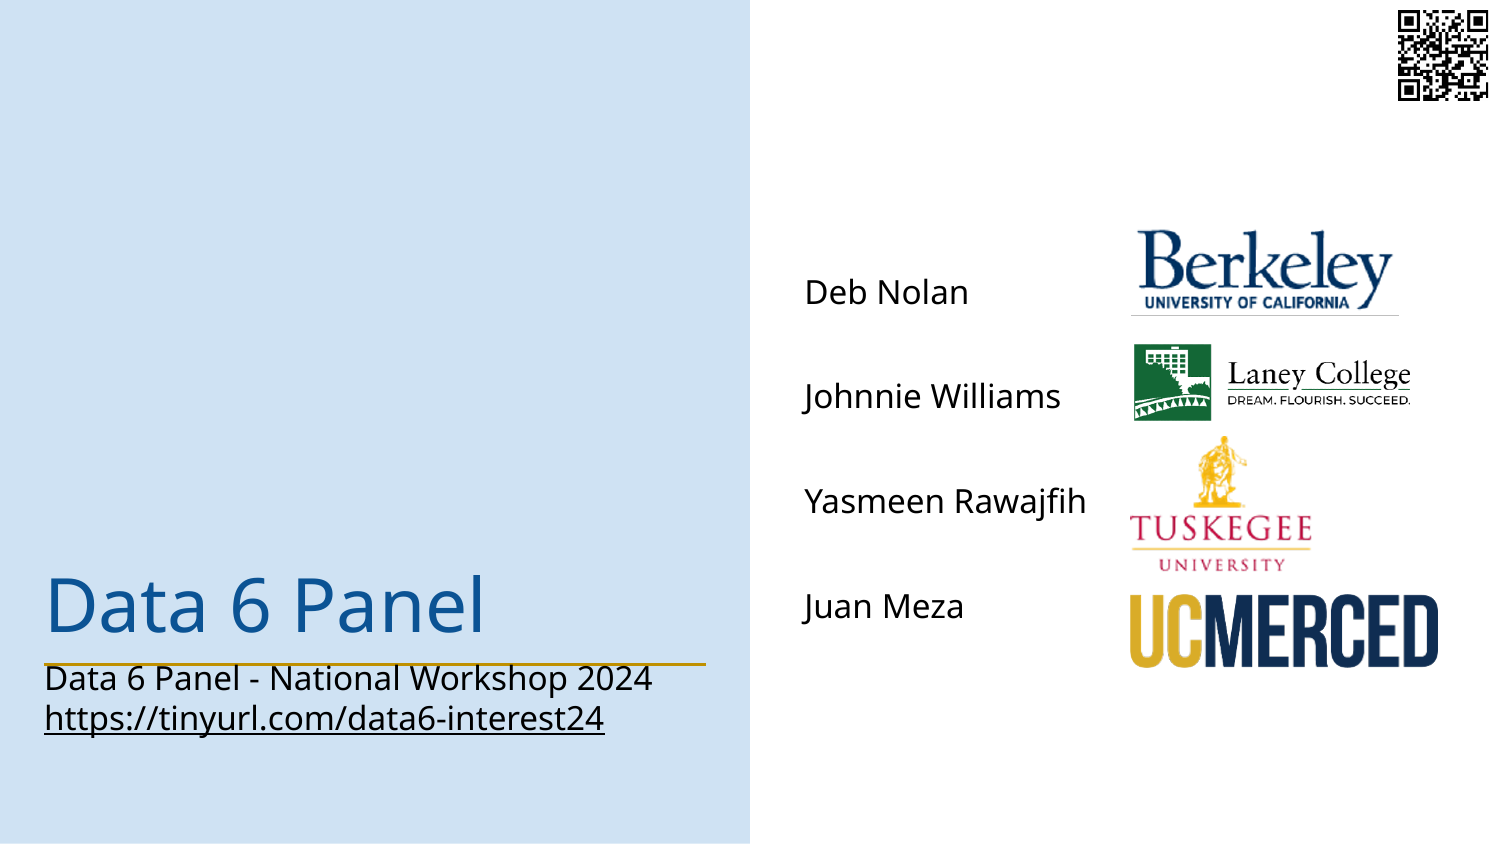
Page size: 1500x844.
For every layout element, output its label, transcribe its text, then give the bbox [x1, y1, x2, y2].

picture [1129, 593, 1439, 669]
picture [1398, 10, 1489, 101]
picture [1130, 341, 1414, 424]
picture [1130, 224, 1399, 317]
title Data 6 Panel [29, 328, 692, 663]
picture [1129, 435, 1313, 572]
list Deb Nolan Johnnie Williams Yasmeen Rawajfih Juan Meza [789, 131, 1446, 765]
